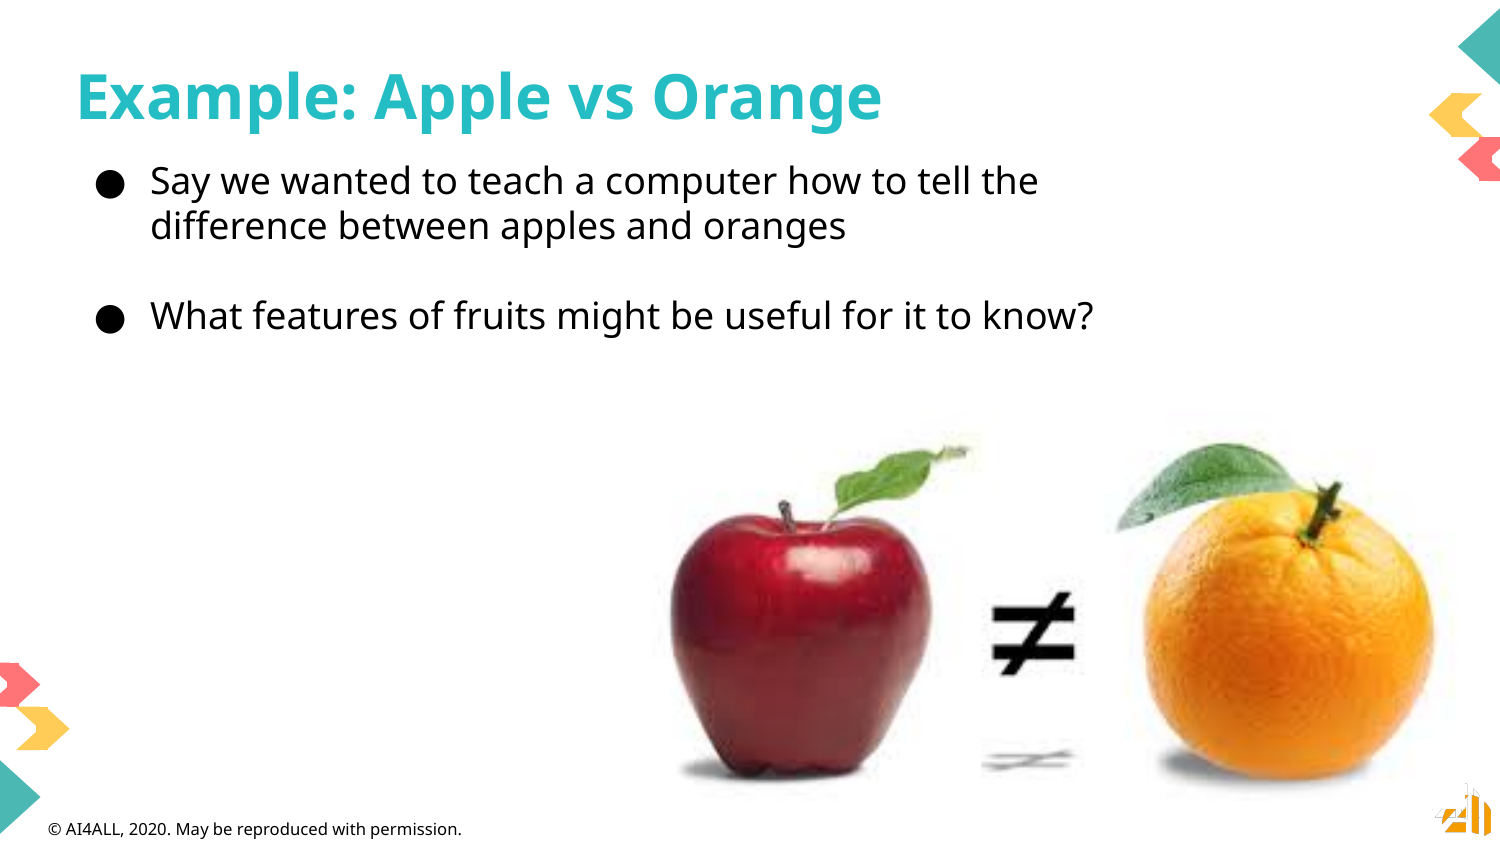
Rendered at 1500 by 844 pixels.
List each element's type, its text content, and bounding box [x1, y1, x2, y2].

title Example: Apple vs Orange [75, 56, 1296, 117]
list Say we wanted to teach a computer how to tell the difference between apples and oranges What features of fruits might be useful for it to know? [75, 157, 1198, 707]
picture [633, 410, 1491, 836]
